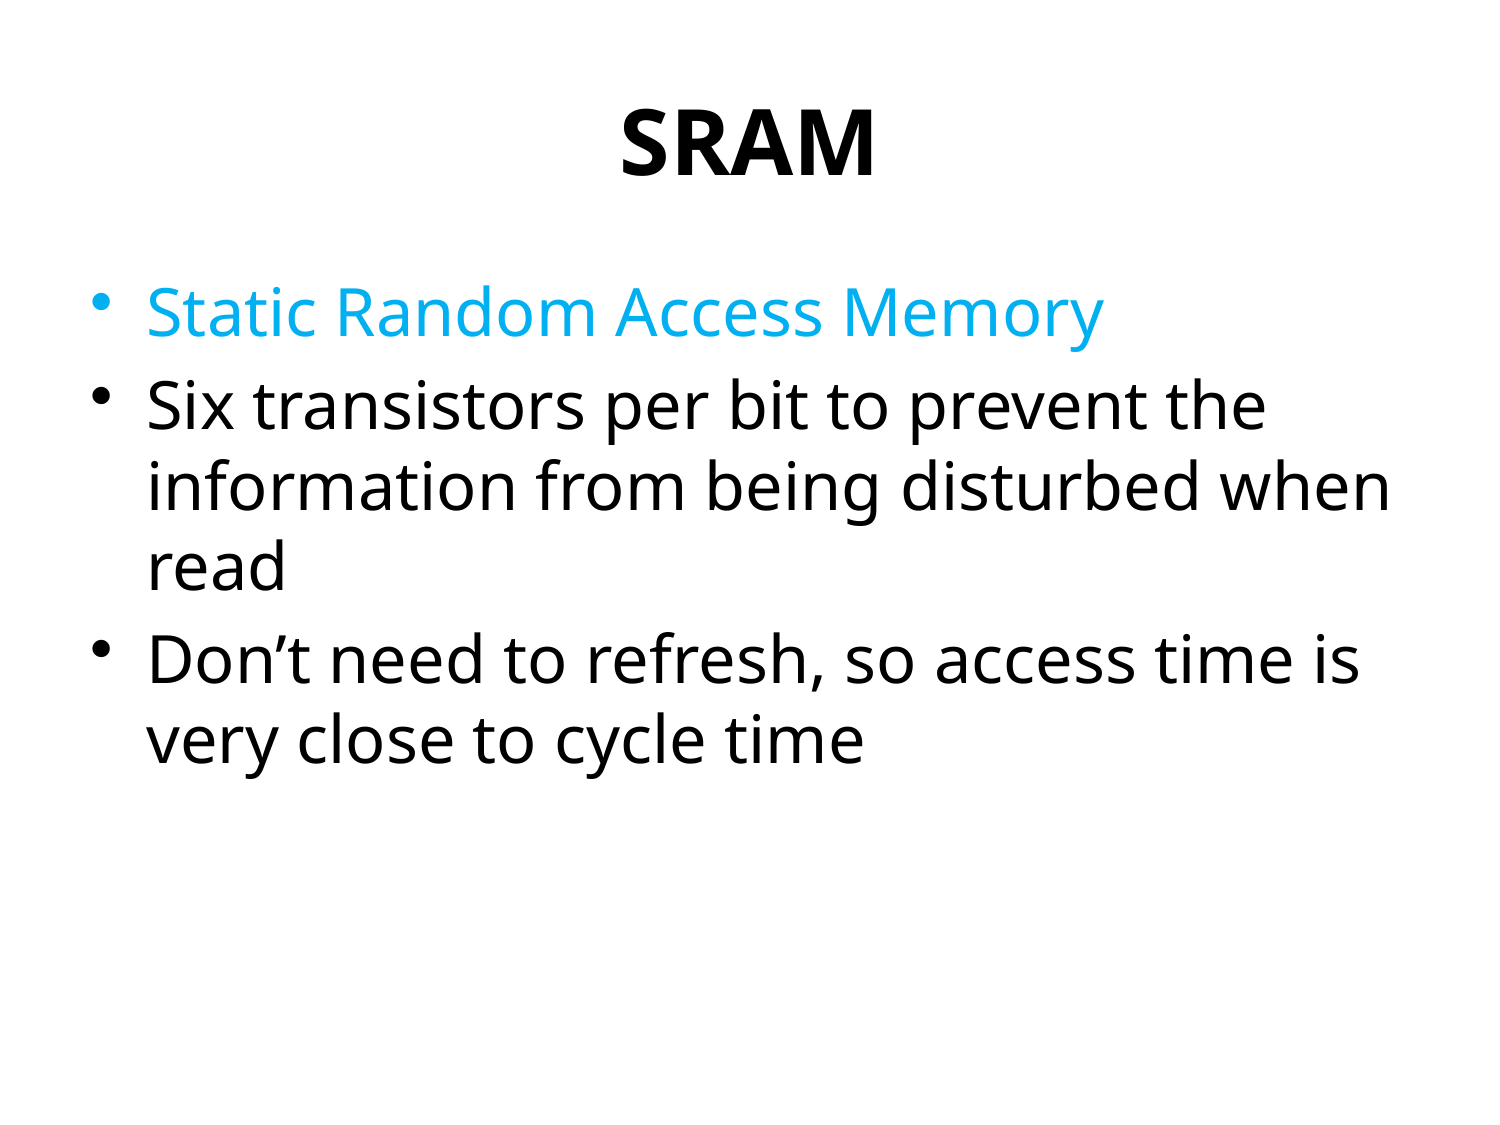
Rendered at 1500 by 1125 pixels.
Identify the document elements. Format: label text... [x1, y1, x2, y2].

title SRAM [0, 45, 1500, 233]
list Static Random Access Memory Six transistors per bit to prevent the information from being disturbed when read Don’t need to refresh, so access time is very close to cycle time [75, 262, 1500, 1125]
